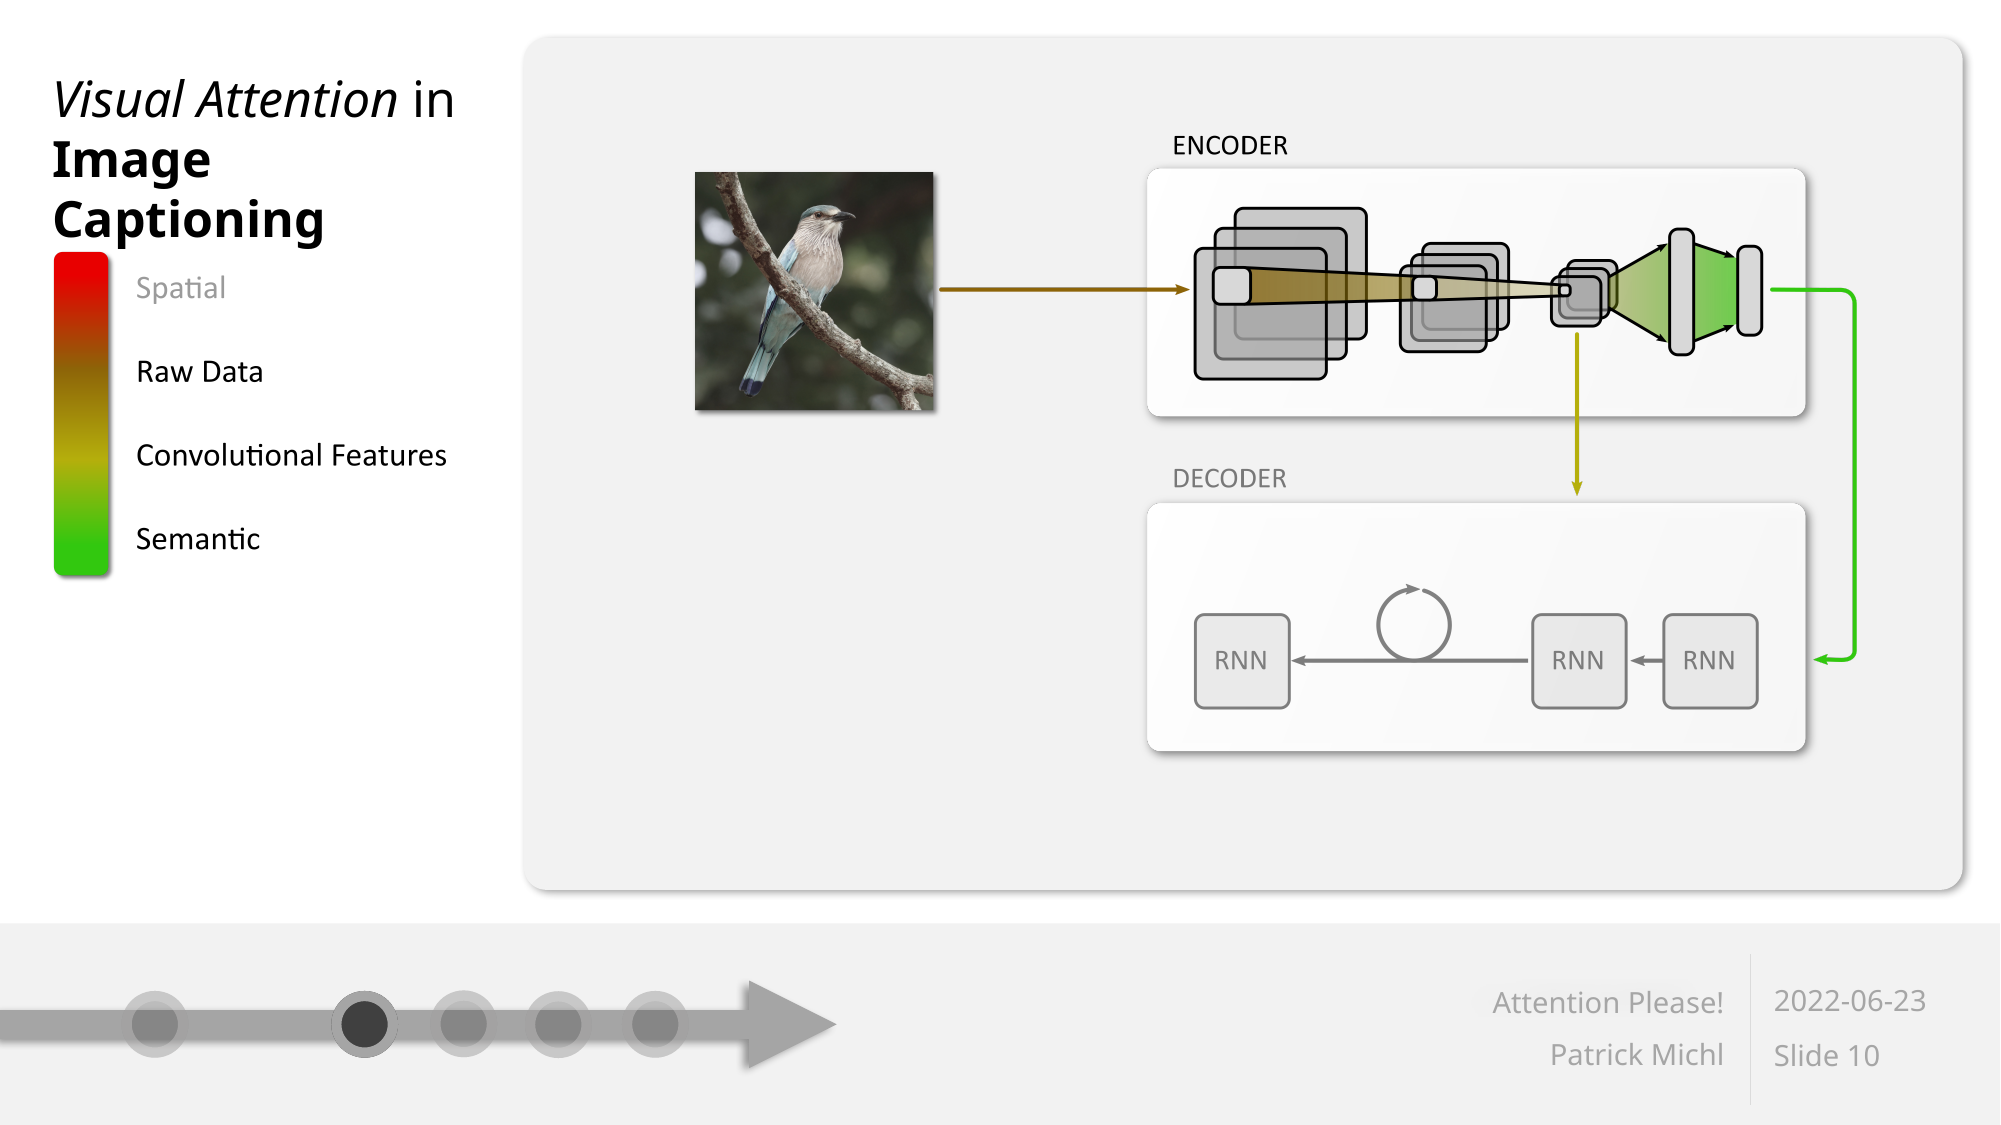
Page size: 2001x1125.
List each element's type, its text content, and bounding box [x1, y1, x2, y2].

picture [593, 109, 1893, 819]
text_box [121, 990, 689, 1058]
text_box Visual Attention in Image Captioning [52, 67, 479, 248]
text_box [522, 36, 1964, 891]
picture [52, 250, 446, 583]
